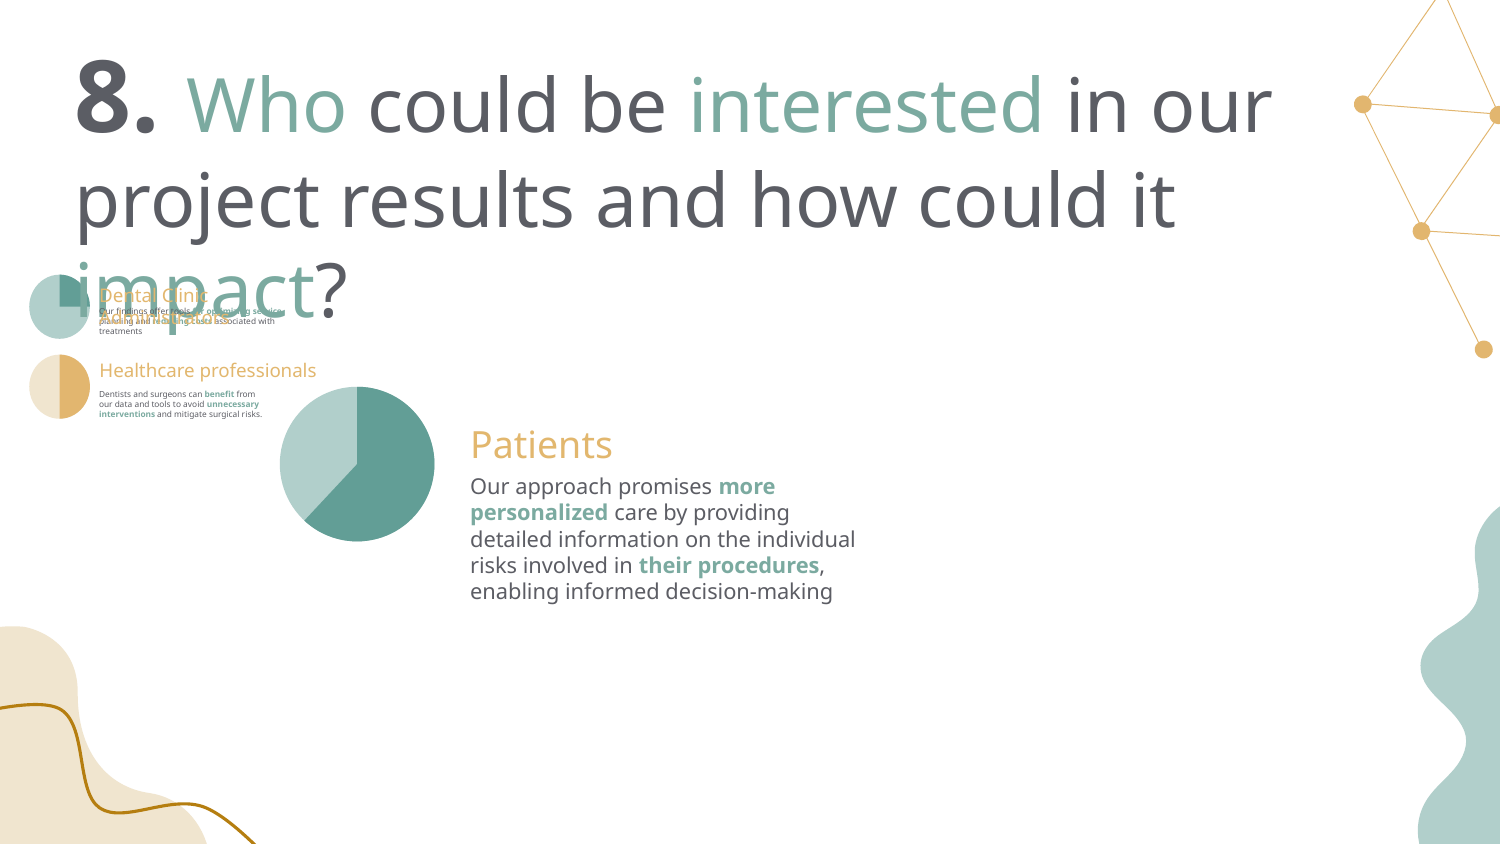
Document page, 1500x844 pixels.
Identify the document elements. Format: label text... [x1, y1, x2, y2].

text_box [279, 386, 435, 542]
text_box Dental Clinic Administrators [84, 268, 351, 301]
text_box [29, 274, 91, 340]
text_box Dentists and surgeons can benefit from our data and tools to avoid unnecessary interventions and mitigate surgical risks. [92, 383, 284, 426]
text_box Healthcare professionals [84, 344, 362, 385]
title 8. Who could be interested in our project results and how could it impact? [59, 17, 1349, 271]
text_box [29, 354, 91, 419]
text_box Our findings offer tools for optimizing service planning and reducing costs associated with treatments [94, 301, 328, 343]
text_box Patients [455, 405, 641, 474]
text_box Our approach promises more personalized care by providing detailed information on the individual risks involved in their procedures, enabling informed decision-making [455, 474, 890, 603]
